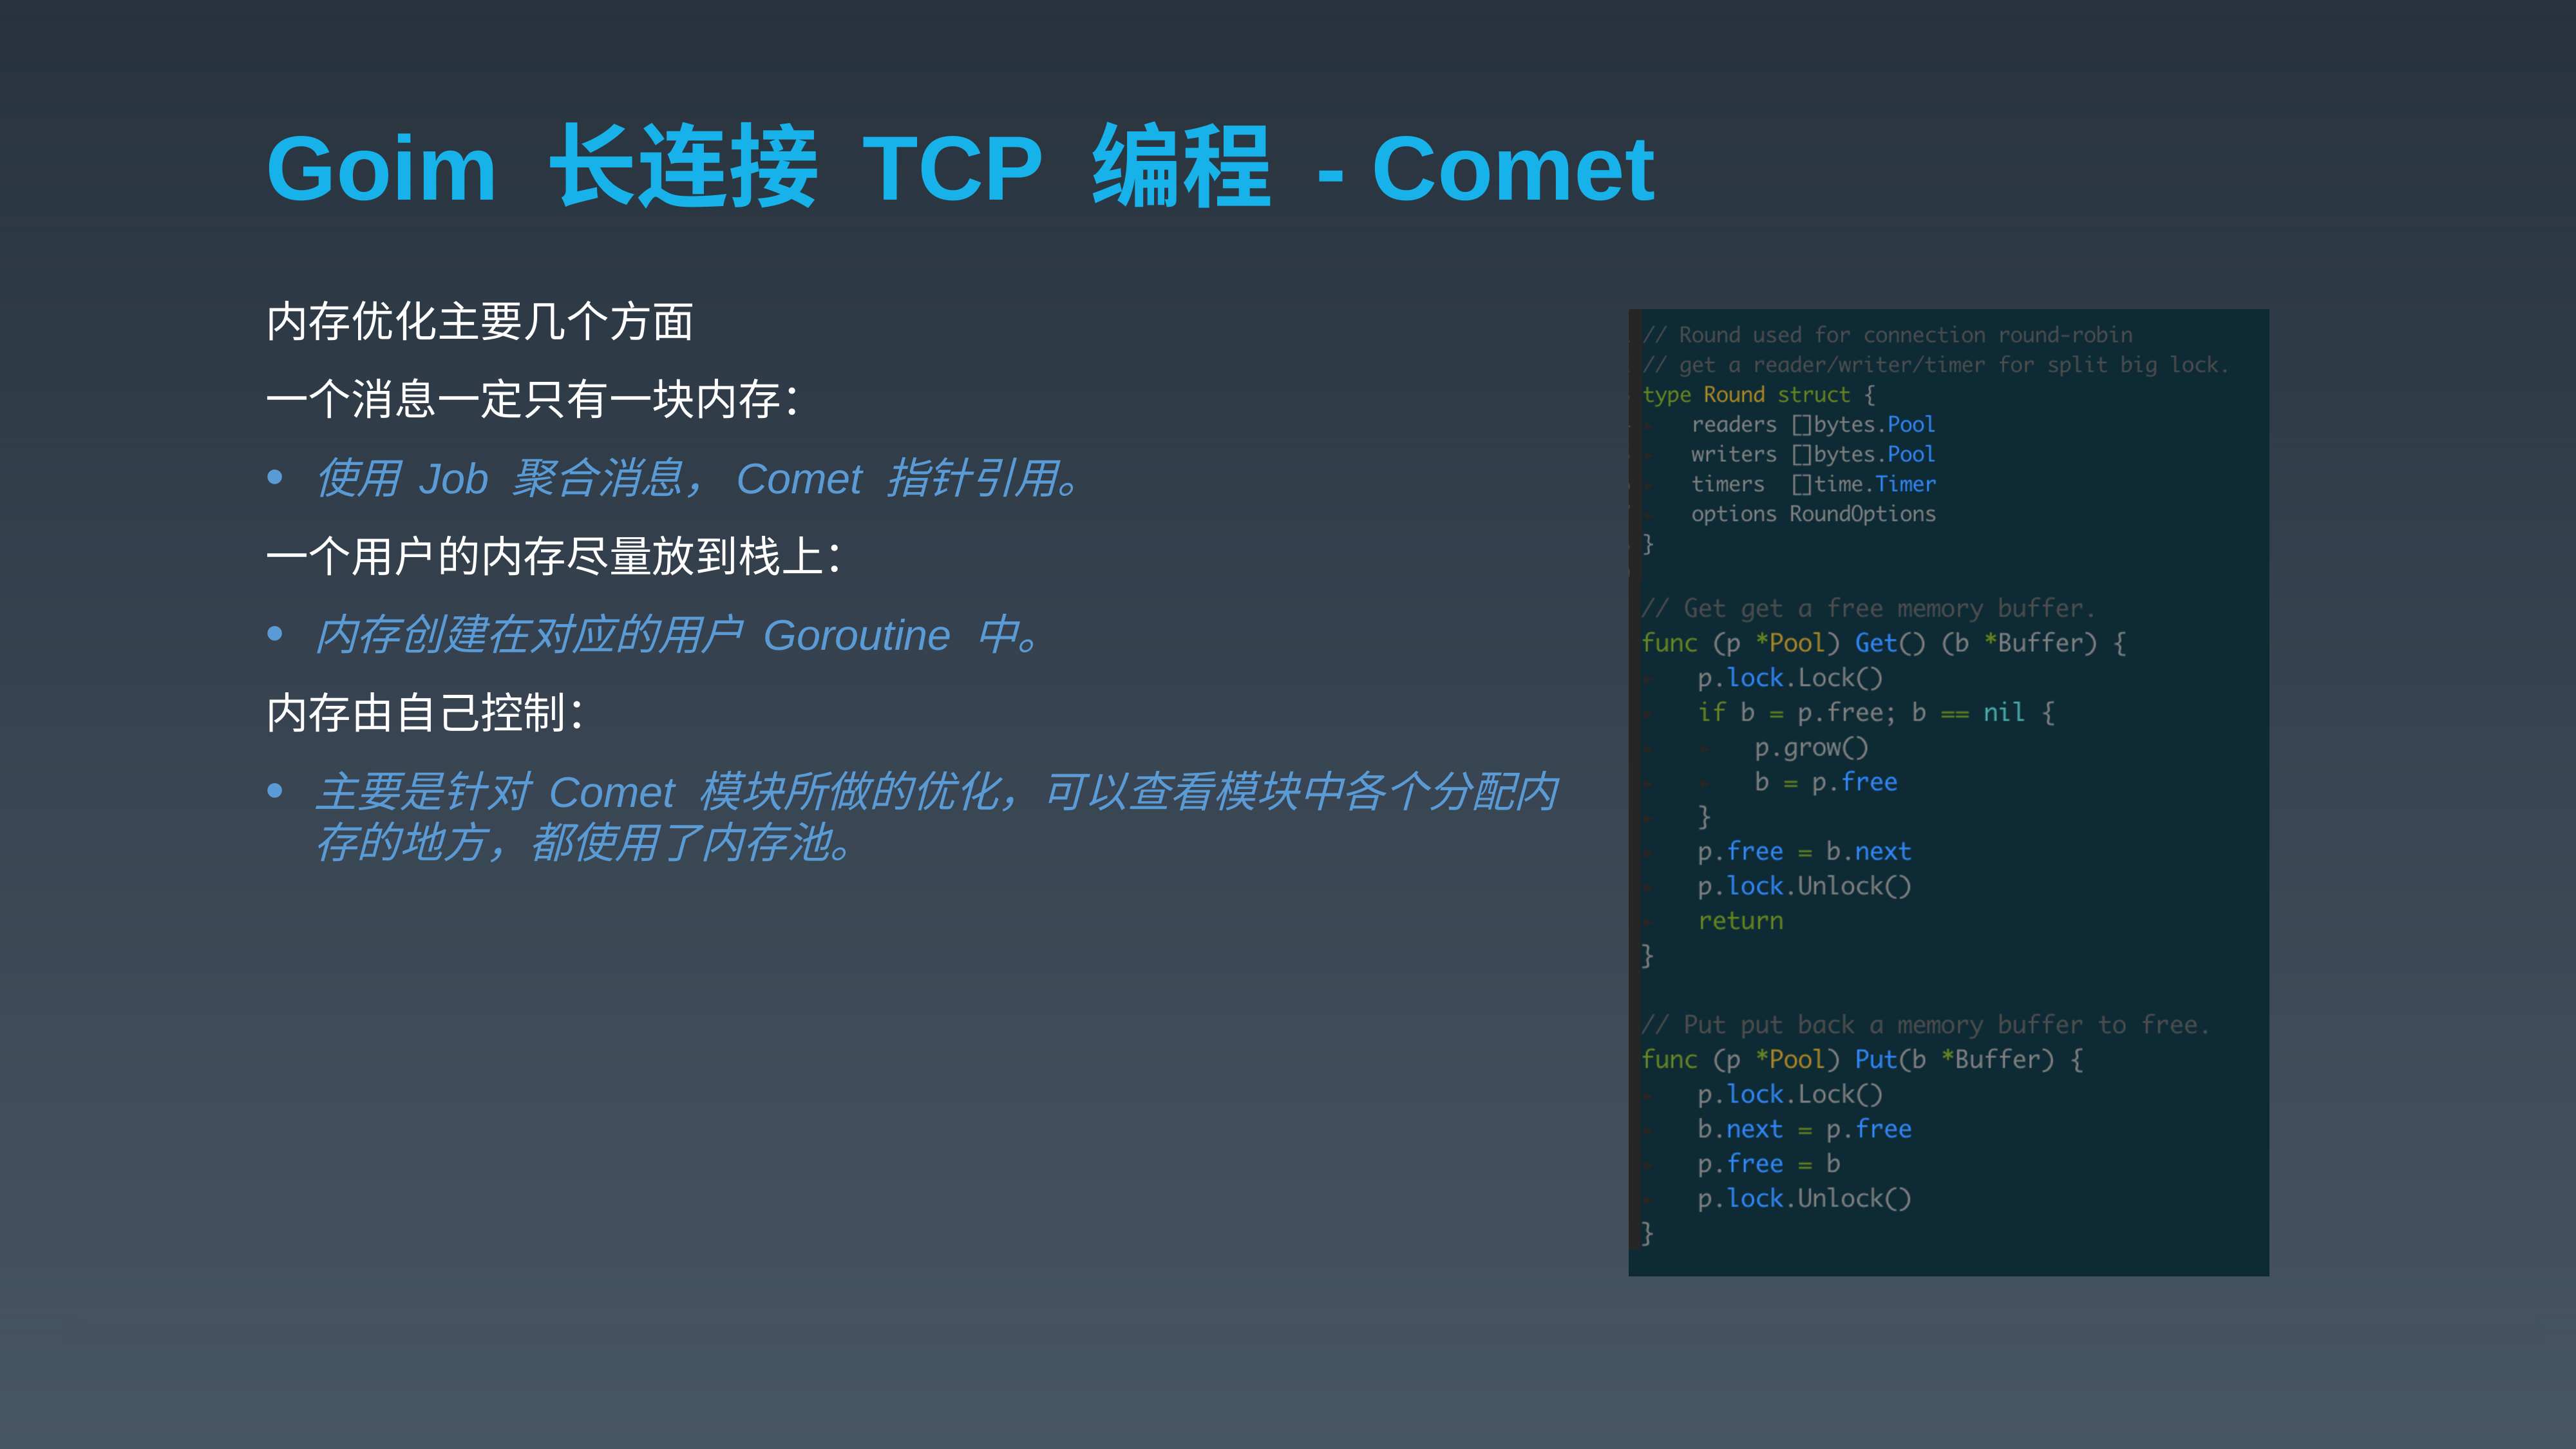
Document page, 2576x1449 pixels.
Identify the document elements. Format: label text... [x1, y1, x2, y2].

list 内存优化主要几个方面 一个消息一定只有一块内存： 使用 Job 聚合消息，Comet 指针引用。 一个用户的内存尽量放到栈上： 内存创建在对应的用户 Goroutine 中。 内存由自己控制： 主要是针对 Comet 模块所做的优化，可以查看模块中各个分配内存的地方，都使用了内存池。 [260, 288, 1580, 1384]
picture [0, 0, 2576, 1449]
title Goim 长连接 TCP 编程 - Comet [260, 103, 2316, 243]
